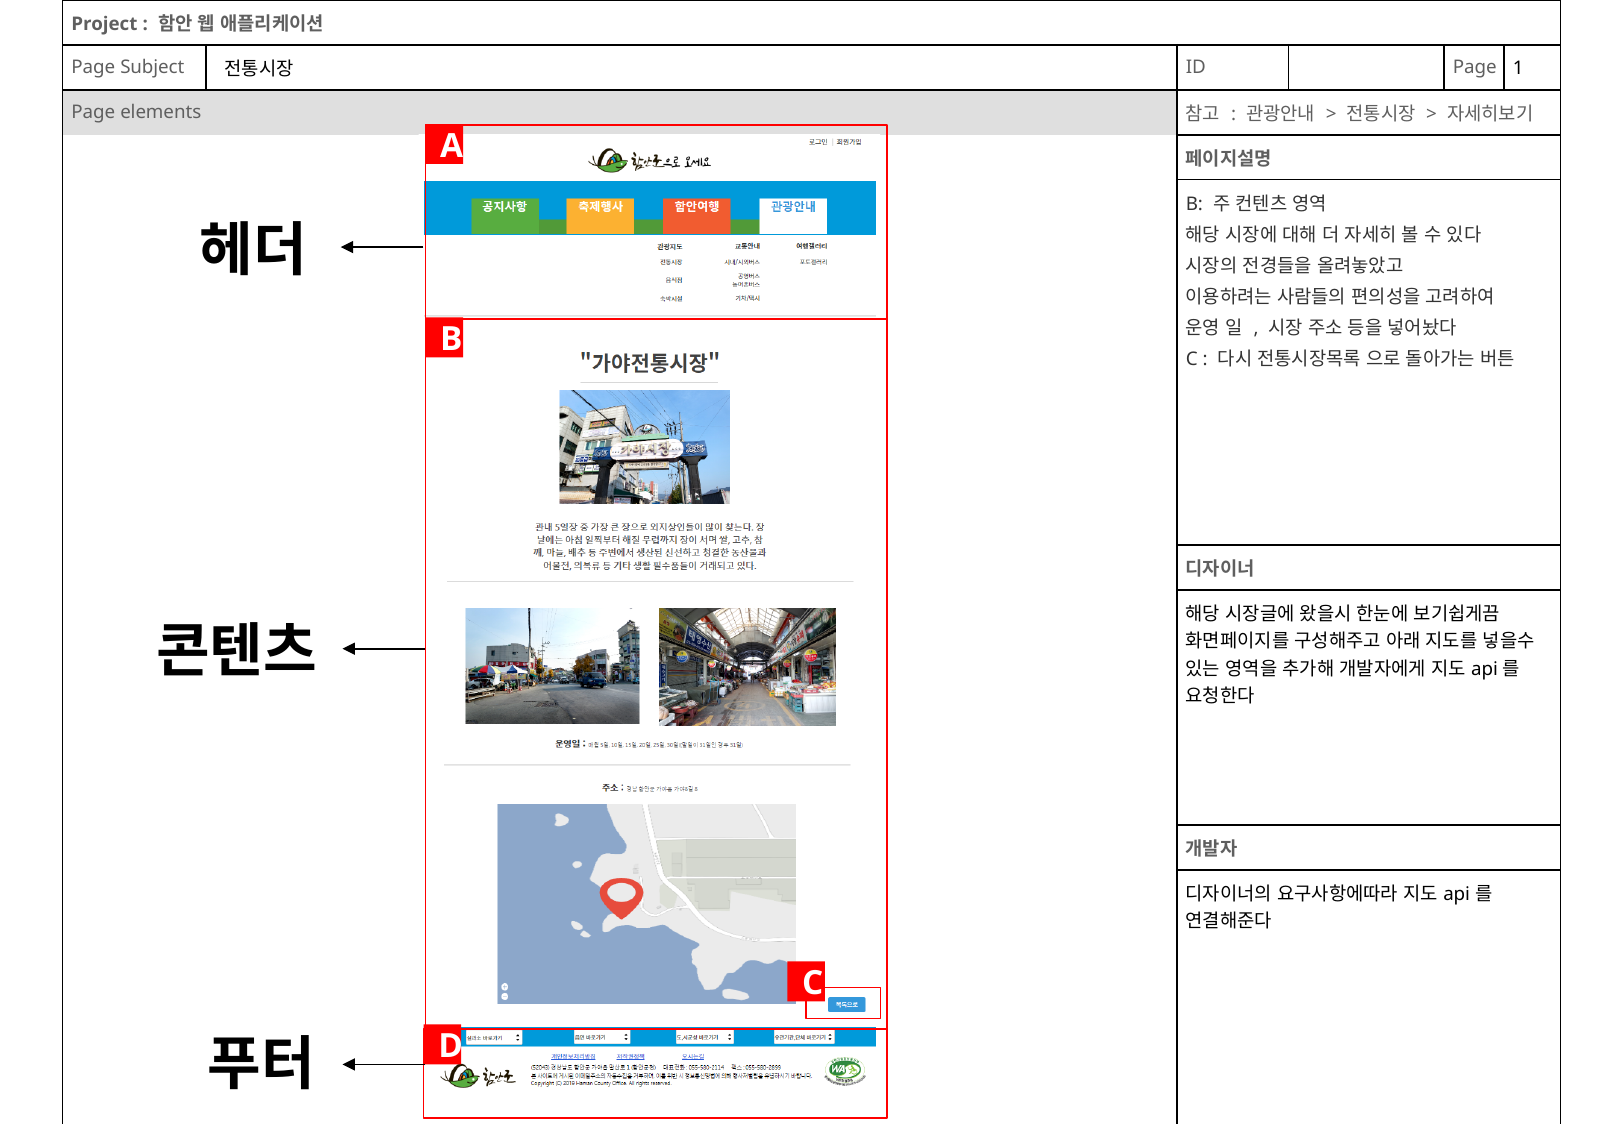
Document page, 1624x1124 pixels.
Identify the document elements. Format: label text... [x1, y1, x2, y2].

table_cell [1289, 46, 1443, 89]
table_cell Page [1445, 46, 1503, 89]
table_cell 해당 시장글에 왔을시 한눈에 보기쉽게끔 화면페이지를 구성해주고 아래 지도를 넣을수 있는 영역을 추가해 개발자에게 지도api를 요청한다 [1178, 591, 1560, 824]
table_cell Page elements [63, 91, 1176, 135]
picture [417, 133, 881, 1122]
text_box 헤더 [184, 204, 339, 290]
text_box A [424, 122, 465, 132]
table_cell 페이지설명 [1178, 136, 1560, 179]
text_box 콘텐츠 [140, 605, 347, 691]
table_cell 디자이너 [1178, 546, 1560, 589]
table_cell 참고 : 관광안내 > 전통시장 > 자세히보기 [1178, 91, 1560, 134]
table_cell Page Subject [63, 46, 205, 89]
table_cell 1 [1505, 46, 1560, 89]
table_cell 전통시장 [207, 46, 1176, 89]
table_cell B: 주 컨텐츠 영역 해당 시장에 대해 더 자세히 볼 수 있다 시장의 전경들을 올려놓았고 이용하려는 사람들의 편의성을 고려하여 운영 일 , 시장 주소 등을 넣어놨다 C : 다시 전통시장목록 으로 돌아가는 버튼 [1178, 180, 1560, 544]
table_header Project : 함안 웹 애플리케이션 [63, 1, 1560, 44]
table_cell [63, 135, 415, 1124]
table_cell 디자이너의 요구사항에따라 지도api를 연결해준다 [1178, 871, 1560, 1124]
table_cell ID [1178, 46, 1288, 89]
table_cell [885, 135, 1176, 1124]
text_box 푸터 [192, 1018, 340, 1104]
table_cell 개발자 [1178, 826, 1560, 869]
text_box [465, 124, 889, 318]
